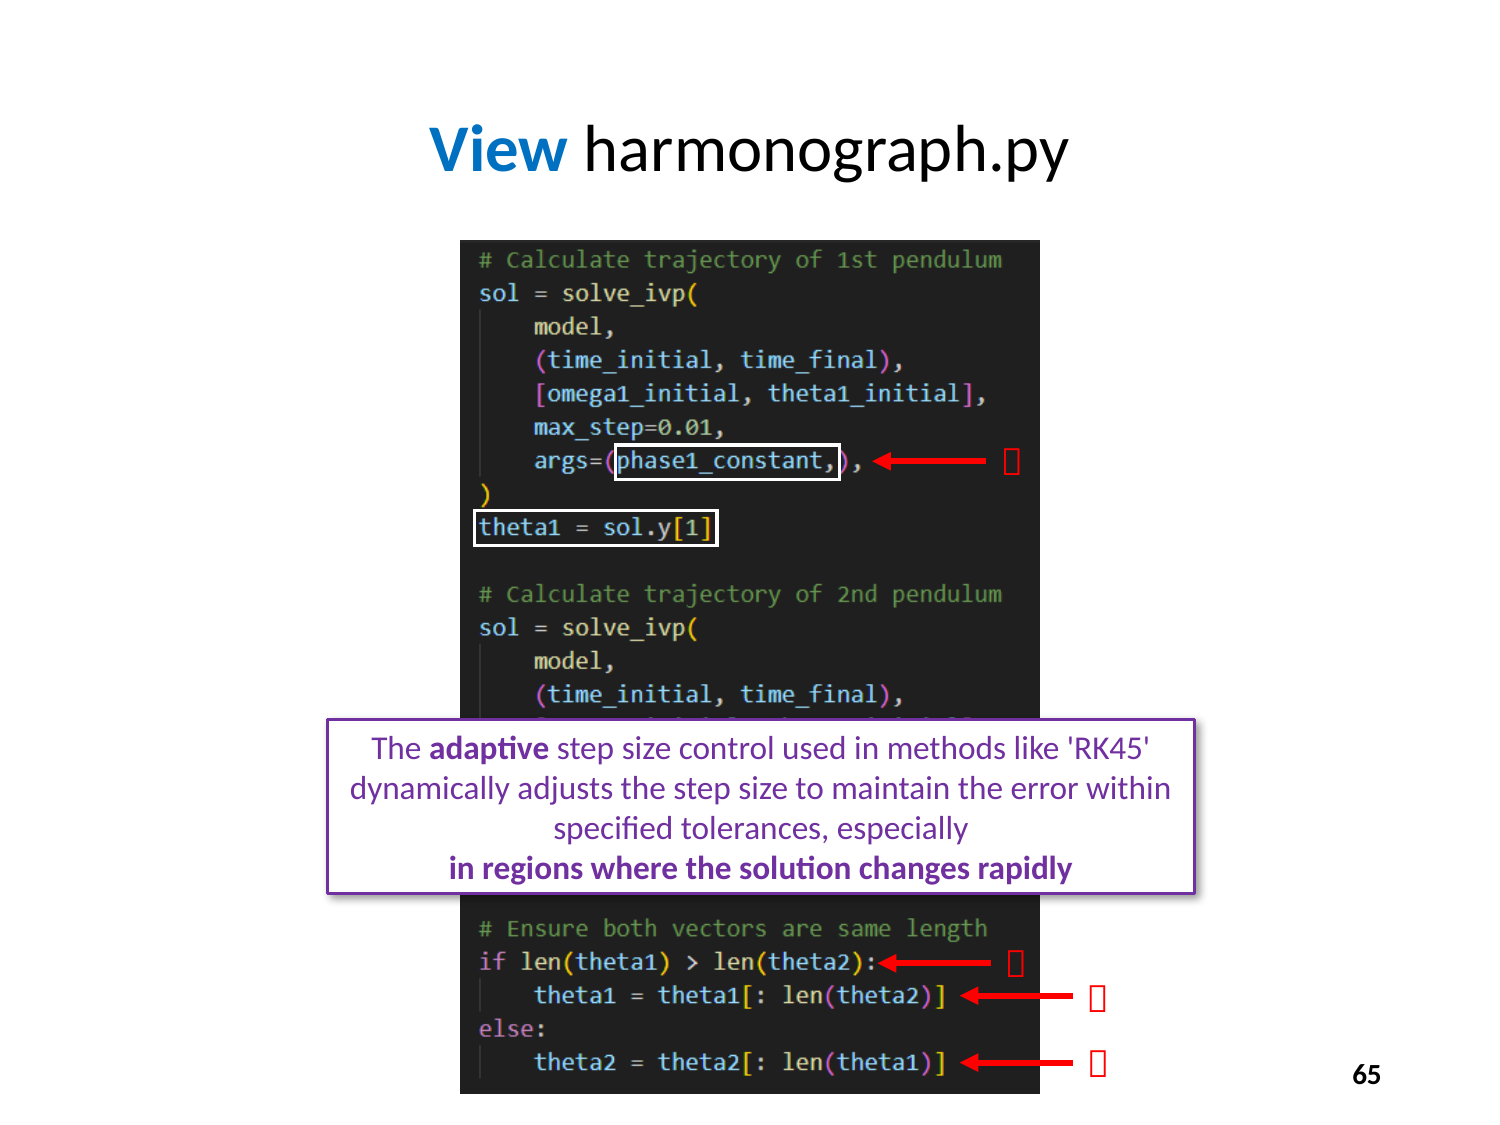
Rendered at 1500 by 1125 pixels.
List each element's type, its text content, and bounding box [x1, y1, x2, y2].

title View harmonograph.py [103, 59, 1397, 241]
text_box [877, 932, 1053, 994]
slide_number 65 [1059, 1042, 1397, 1103]
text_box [872, 762, 1049, 823]
text_box The adaptive step size control used in methods like 'RK45' dynamically adjusts the step size to maintain the error within specified tolerances, especially in regions where the solution changes rapidly [1040, 719, 1195, 894]
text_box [872, 430, 1049, 492]
picture [459, 240, 1040, 1094]
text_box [959, 1032, 1135, 1094]
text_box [959, 967, 1135, 1028]
text_box The adaptive step size control used in methods like 'RK45' dynamically adjusts the step size to maintain the error within specified tolerances, especially in regions where the solution changes rapidly [327, 719, 459, 894]
